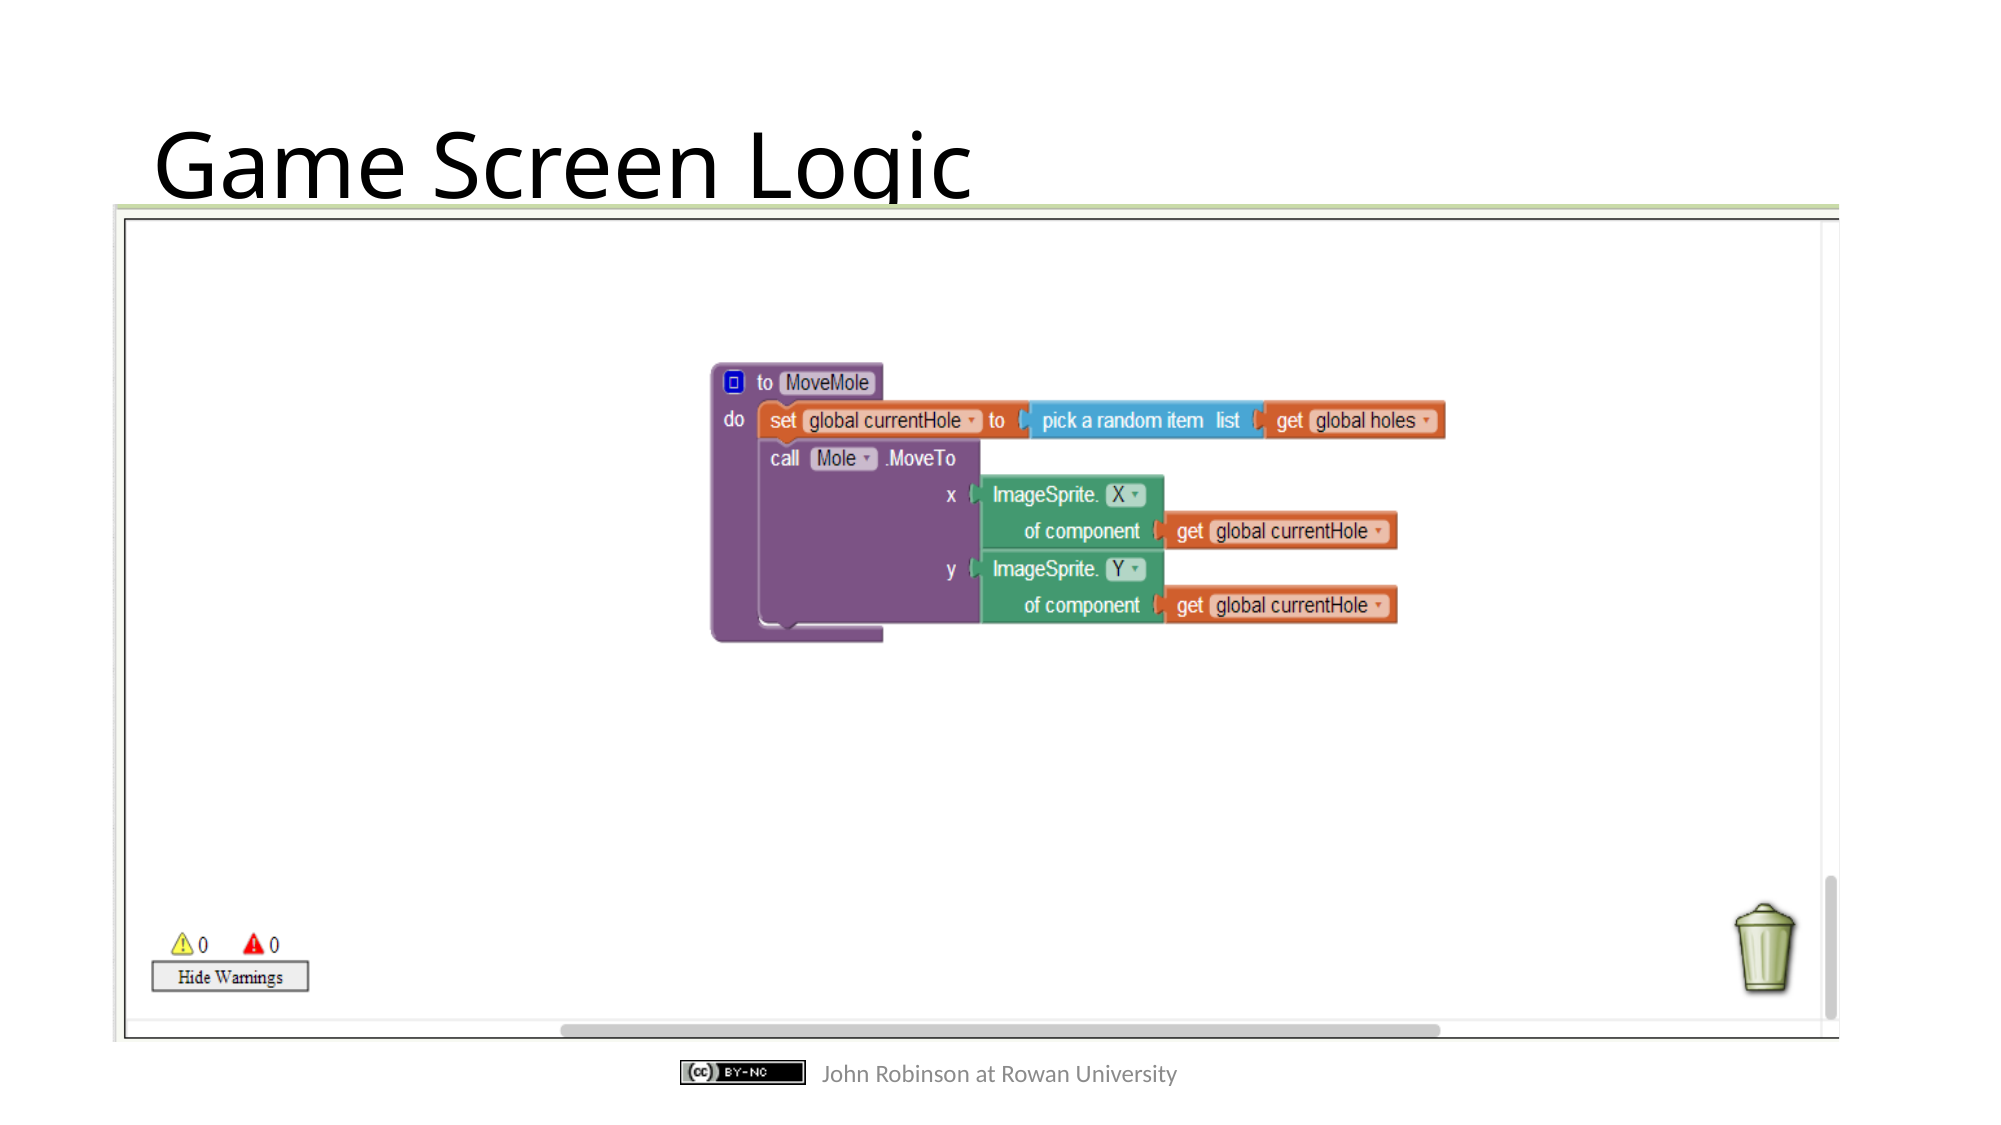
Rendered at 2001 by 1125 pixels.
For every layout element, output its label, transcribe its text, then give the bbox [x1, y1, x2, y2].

title Game Screen Logic [137, 59, 1863, 278]
picture [680, 1060, 806, 1085]
footer John Robinson at Rowan University [662, 1042, 1338, 1103]
picture [112, 204, 1840, 1042]
